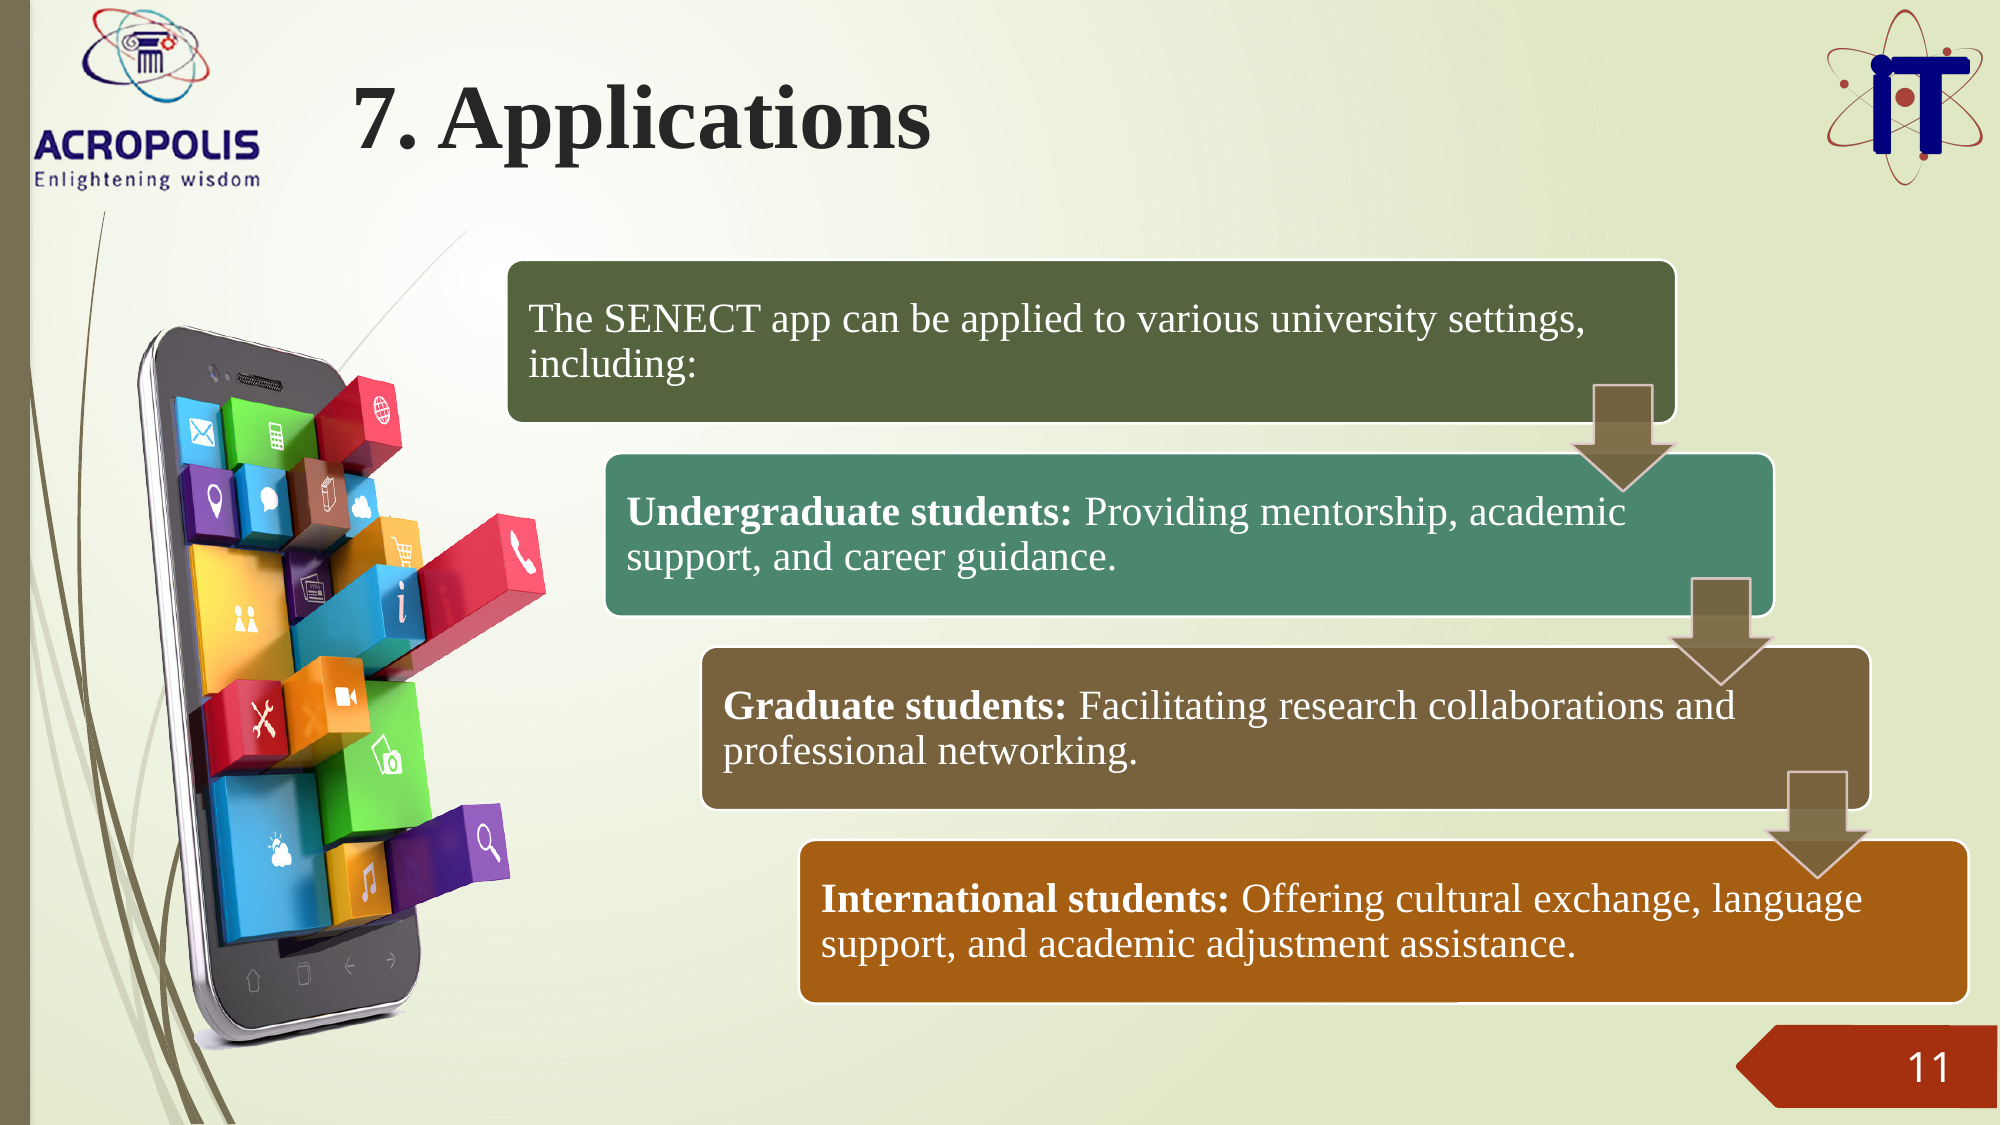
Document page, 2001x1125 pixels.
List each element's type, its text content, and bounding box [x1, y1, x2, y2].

slide_number 11 [1840, 1039, 1969, 1100]
title 7. Applications [336, 49, 1798, 258]
picture [1821, 0, 1989, 232]
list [634, 259, 1969, 1004]
picture [25, 0, 265, 204]
picture [30, 259, 634, 1096]
